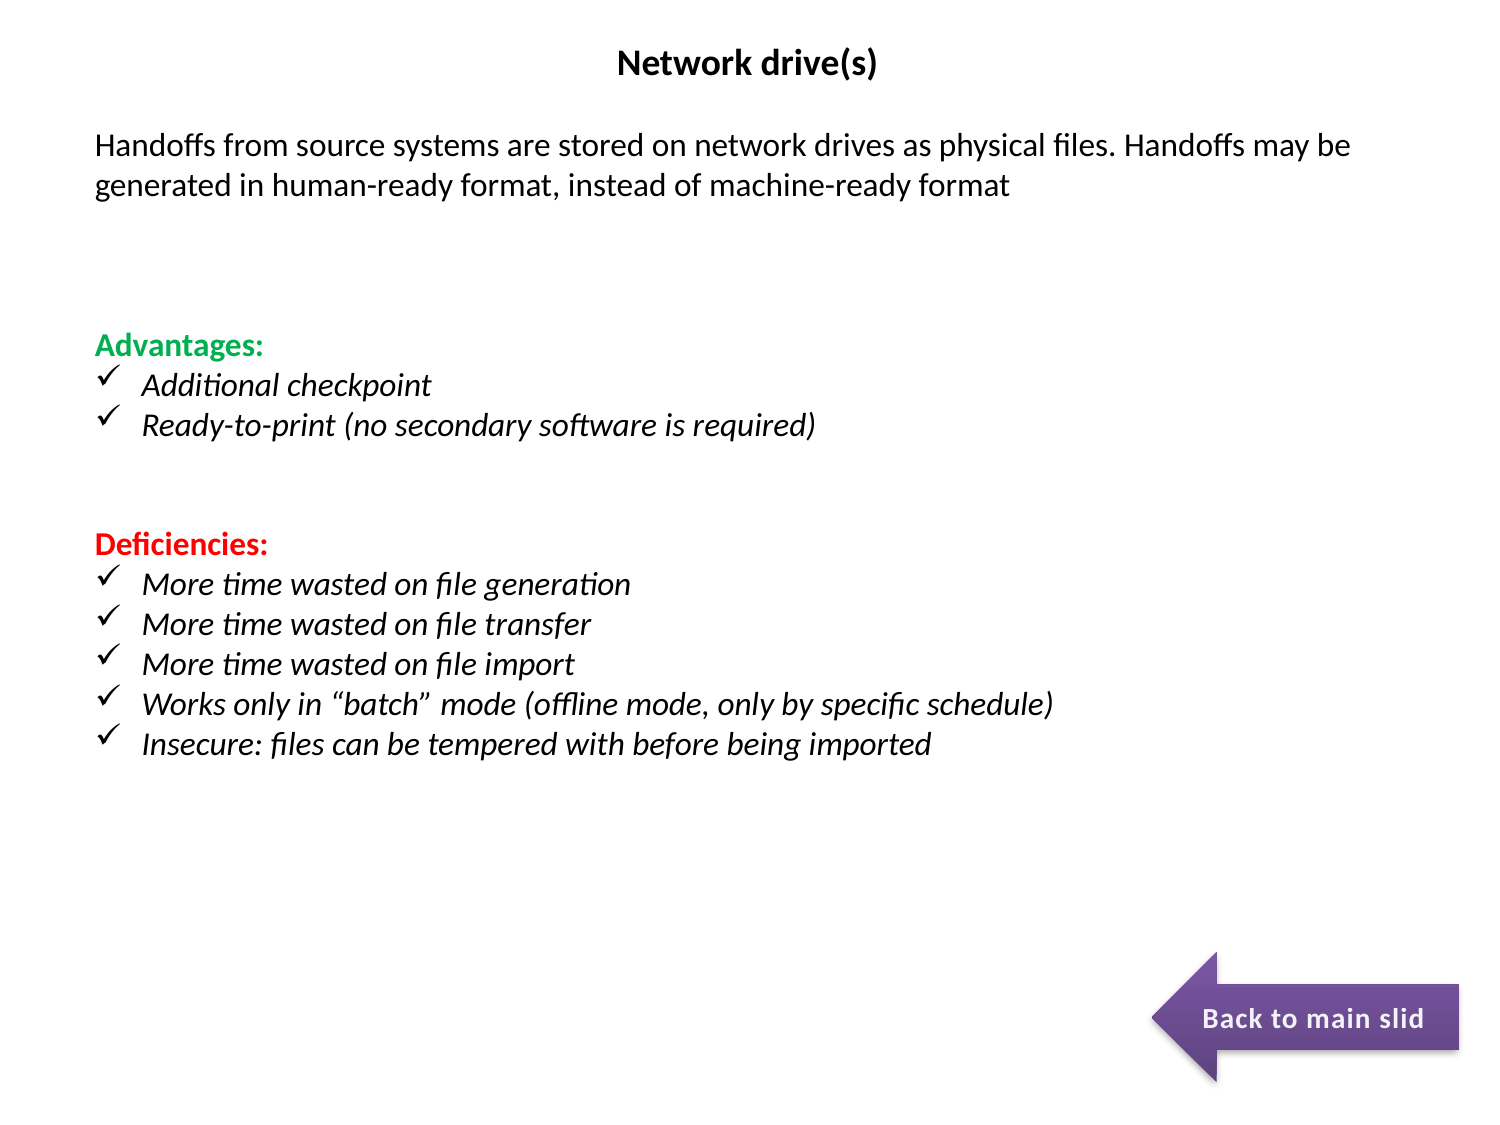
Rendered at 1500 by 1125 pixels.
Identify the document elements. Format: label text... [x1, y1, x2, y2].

text_box Back to main slide [1151, 952, 1459, 1083]
text_box Network drive(s) Handoffs from source systems are stored on network drives as physical files. Handoffs may be generated in human-ready format, instead of machine-ready format Advantages: Additional checkpoint Ready-to-print (no secondary software is required) Deficiencies: More time wasted on file generation More time wasted on file transfer More time wasted on file import Works only in “batch” mode (offline mode, only by specific schedule) Insecure: files can be tempered with before being imported [80, 30, 1415, 770]
